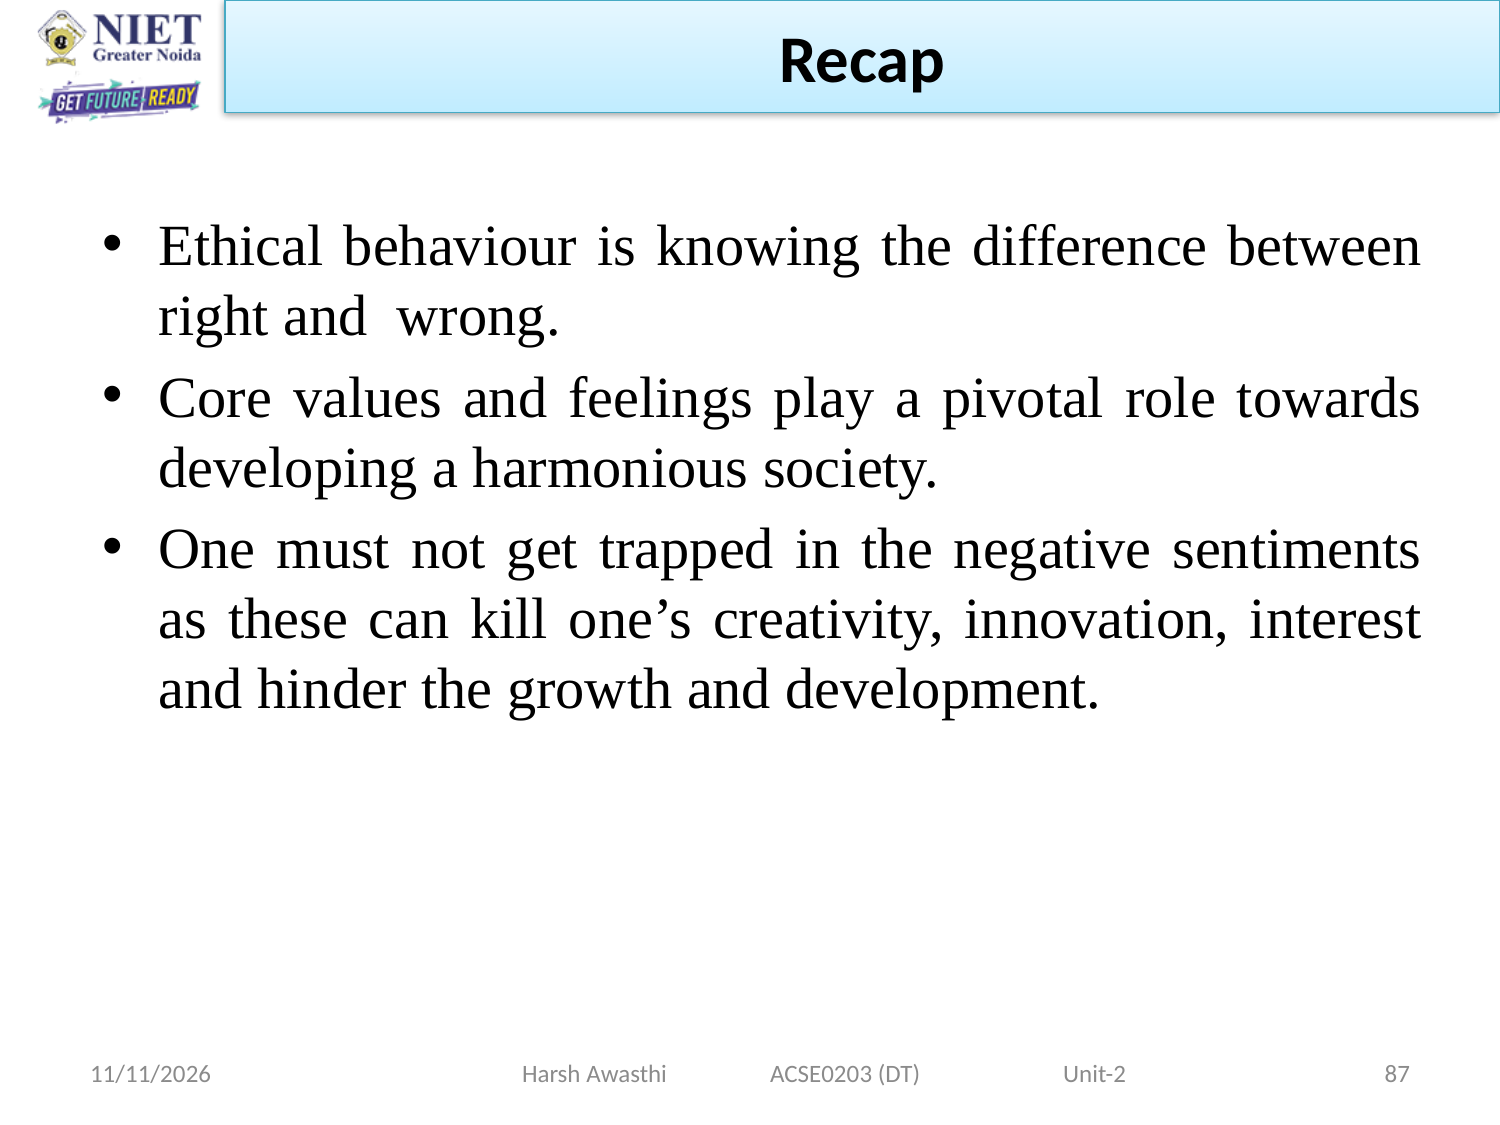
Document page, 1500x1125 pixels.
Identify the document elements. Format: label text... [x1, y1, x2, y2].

slide_number 87 [1074, 1042, 1425, 1103]
text_box Recap [238, 0, 1500, 113]
footer Harsh Awasthi ACSE0203 (DT) Unit-2 [412, 1042, 1074, 1103]
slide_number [75, 1042, 412, 1103]
picture [0, 0, 238, 135]
list Ethical behaviour is knowing the difference between right and wrong. Core values and feelings play a pivotal role towards developing a harmonious society. One must not get trapped in the negative sentiments as these can kill one’s creativity, innovation, interest and hinder the growth and development. [87, 200, 1438, 788]
